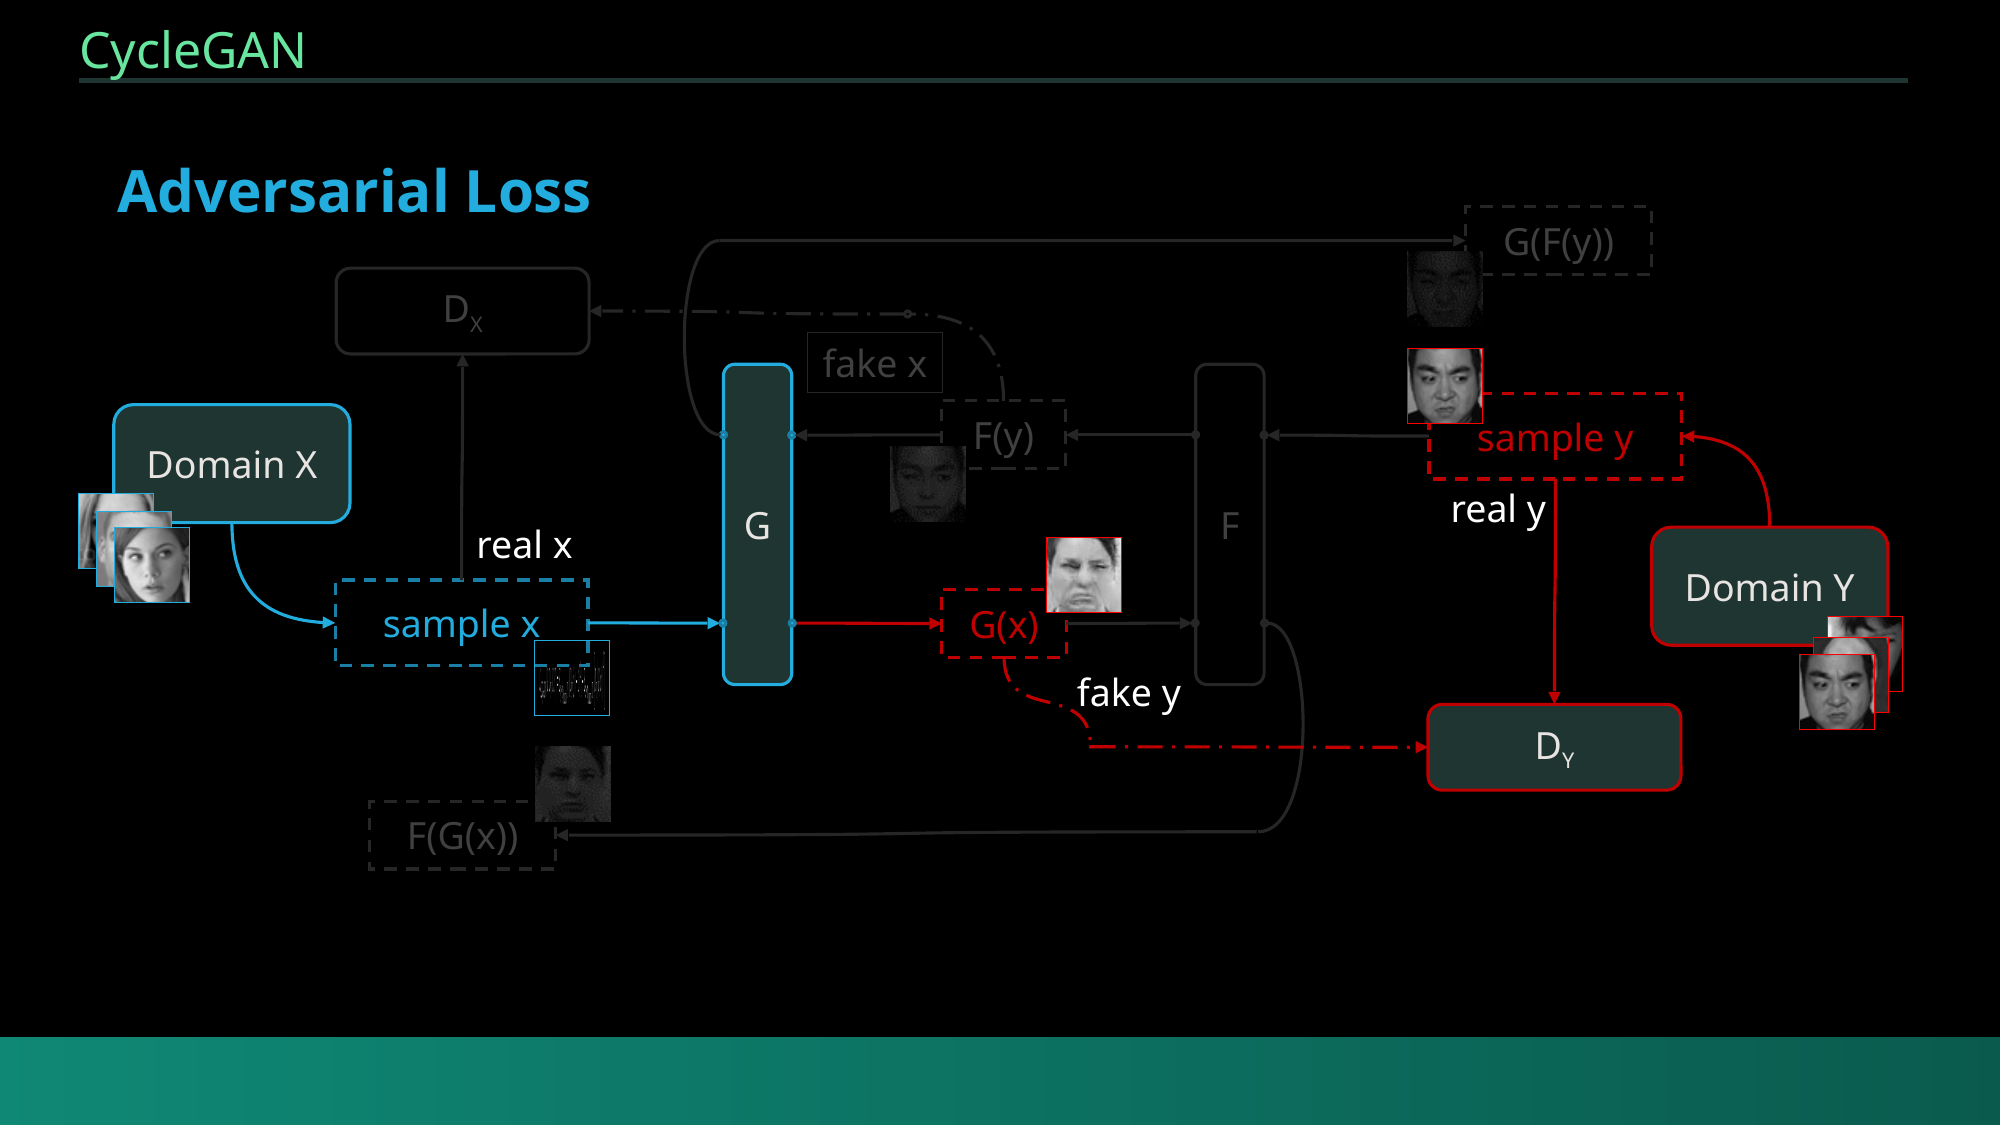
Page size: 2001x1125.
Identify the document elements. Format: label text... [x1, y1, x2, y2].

text_box sample x [334, 579, 589, 667]
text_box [555, 831, 1259, 836]
text_box DX [335, 267, 591, 356]
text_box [1002, 658, 1093, 746]
text_box CycleGAN [64, 10, 1065, 86]
text_box G(F(y)) [1465, 206, 1653, 276]
text_box F(y) [940, 400, 1067, 470]
picture [1407, 348, 1483, 424]
picture [1046, 537, 1122, 613]
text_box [1258, 748, 1268, 832]
text_box real y [1435, 477, 1562, 537]
picture [78, 493, 190, 603]
text_box Adversarial Loss [102, 146, 649, 232]
text_box F(G(x)) [369, 800, 557, 870]
text_box Domain X [112, 403, 352, 524]
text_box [1192, 364, 1268, 685]
text_box G(x) [941, 589, 1067, 658]
picture [890, 446, 966, 522]
text_box fake x [807, 332, 913, 393]
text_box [1258, 623, 1268, 746]
picture [535, 746, 611, 822]
text_box [903, 309, 912, 319]
text_box DY [1426, 703, 1682, 792]
text_box real x [461, 514, 588, 574]
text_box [913, 310, 1001, 404]
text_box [233, 521, 334, 625]
picture [1407, 251, 1483, 327]
text_box Domain Y [1650, 526, 1889, 647]
text_box fake y [1093, 661, 1197, 722]
text_box [0, 1036, 2000, 1125]
text_box sample y [1428, 392, 1683, 480]
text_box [719, 364, 796, 685]
picture [534, 640, 610, 716]
picture [1799, 616, 1903, 730]
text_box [1680, 437, 1772, 526]
